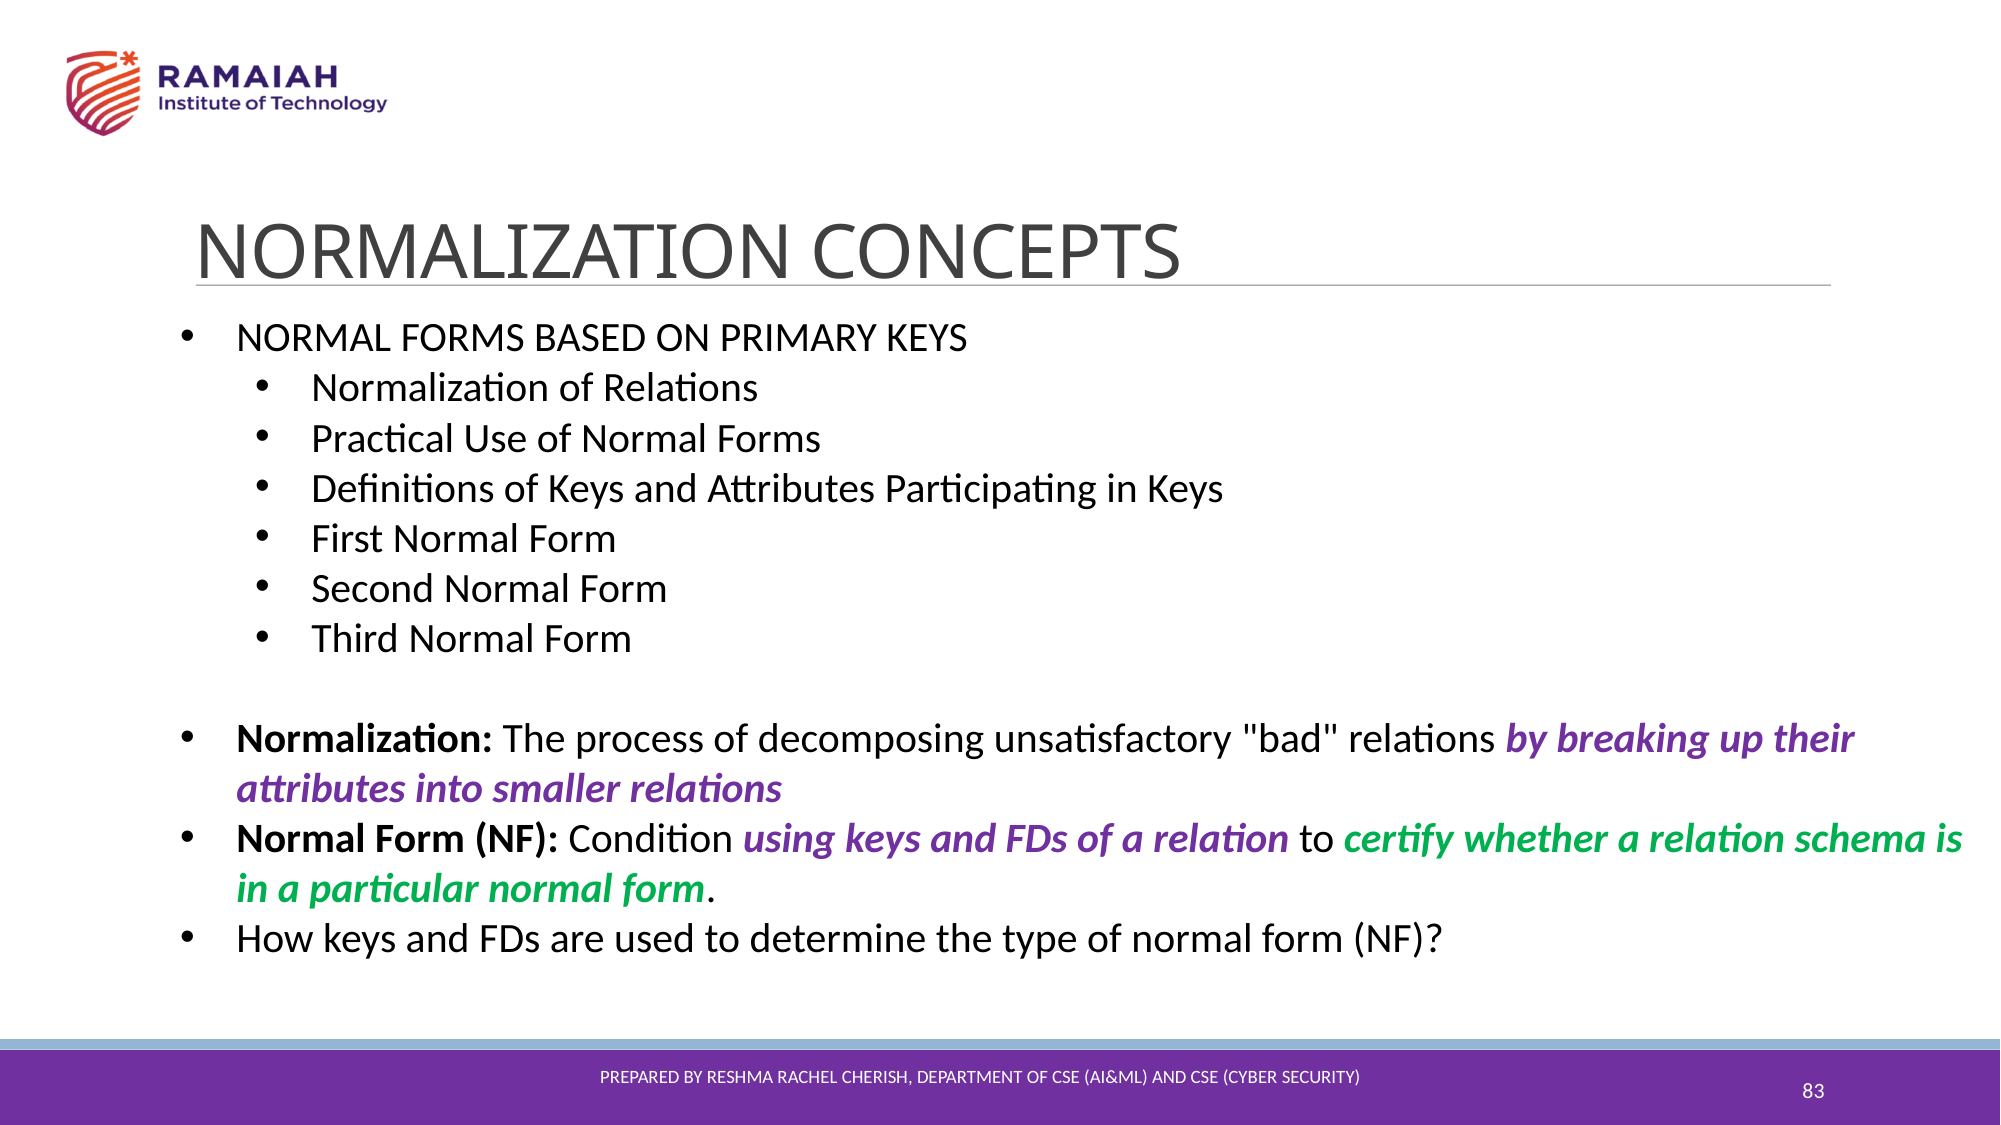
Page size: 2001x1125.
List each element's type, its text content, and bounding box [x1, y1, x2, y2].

text_box NORMAL FORMS BASED ON PRIMARY KEYS Normalization of Relations Practical Use of Normal Forms Definitions of Keys and Attributes Participating in Keys First Normal Form Second Normal Form Third Normal Form Normalization: The process of decomposing unsatisfactory "bad" relations by breaking up their attributes into smaller relations Normal Form (NF): Condition using keys and FDs of a relation to certify whether a relation schema is in a particular normal form. How keys and FDs are used to determine the type of normal form (NF)? [180, 302, 1964, 1015]
text_box Prepared By reshma Rachel cherish, Department of CSE (ai&ml) and CSE (Cyber security) [584, 1068, 1376, 1125]
picture [28, 5, 429, 166]
text_box 83 [1624, 1059, 1840, 1120]
text_box NORMALIZATION CONCEPTS [180, 142, 1830, 302]
